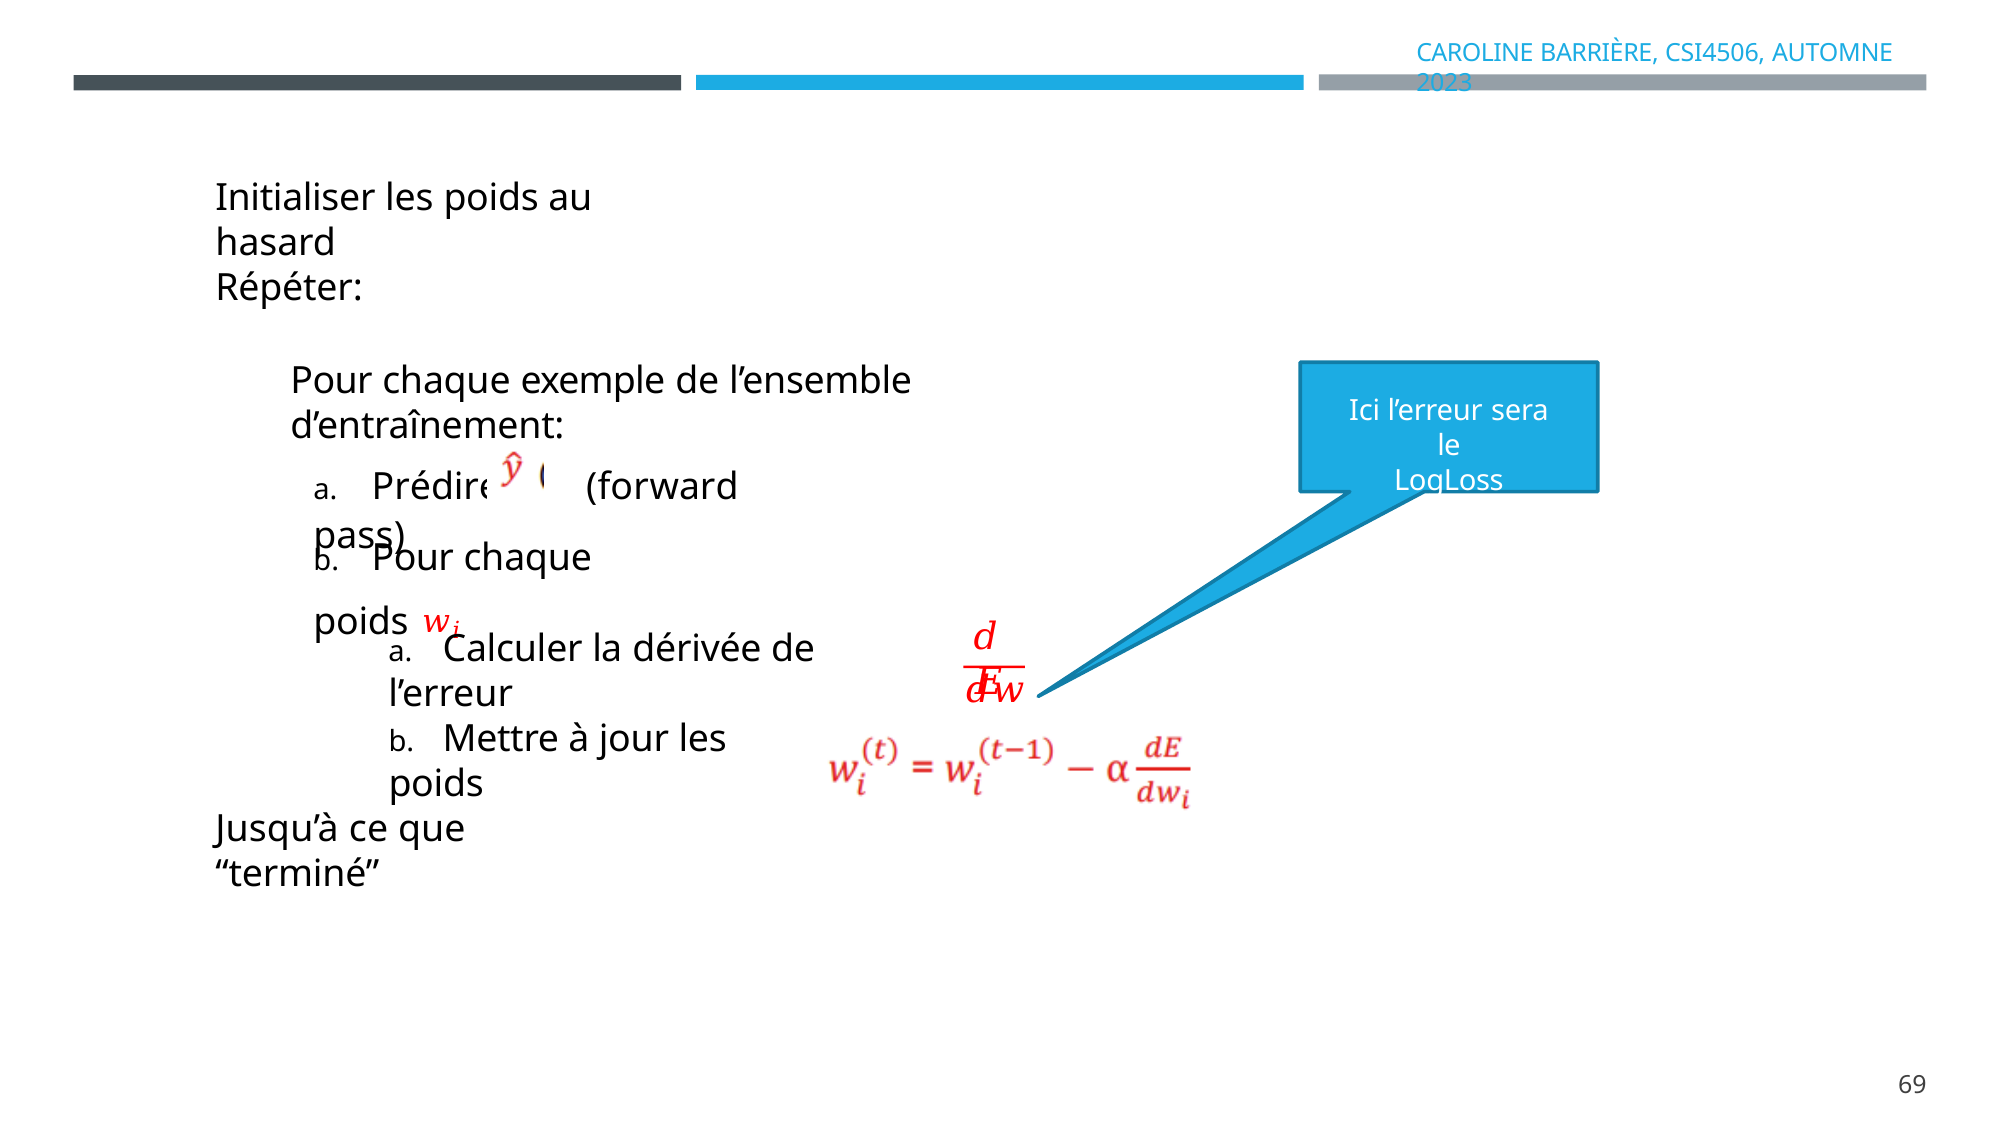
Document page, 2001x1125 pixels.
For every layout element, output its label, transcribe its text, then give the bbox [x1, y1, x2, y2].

text_box 𝑑𝑤𝑖 [957, 663, 1029, 715]
text_box CAROLINE BARRIÈRE, CSI4506, AUTOMNE 2023 [1414, 34, 1929, 97]
text_box a. Prédire (forward pass) [307, 441, 768, 556]
text_box 𝑑𝐸 [969, 609, 1018, 663]
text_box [1036, 360, 1600, 699]
text_box Jusqu’à ce que “terminé” [213, 801, 616, 894]
picture [487, 440, 545, 511]
text_box b. Pour chaque poids 𝑤𝑖 [307, 531, 715, 646]
text_box b. Mettre à jour les poids [386, 711, 797, 804]
slide_number 69 [1891, 1061, 1934, 1125]
picture [812, 716, 1264, 850]
text_box Répéter: Pour chaque exemple de l’ensemble d’entraînement: [213, 261, 1128, 446]
text_box a. Calculer la dérivée de l’erreur [386, 621, 908, 714]
title Initialiser les poids au hasard [213, 171, 682, 261]
